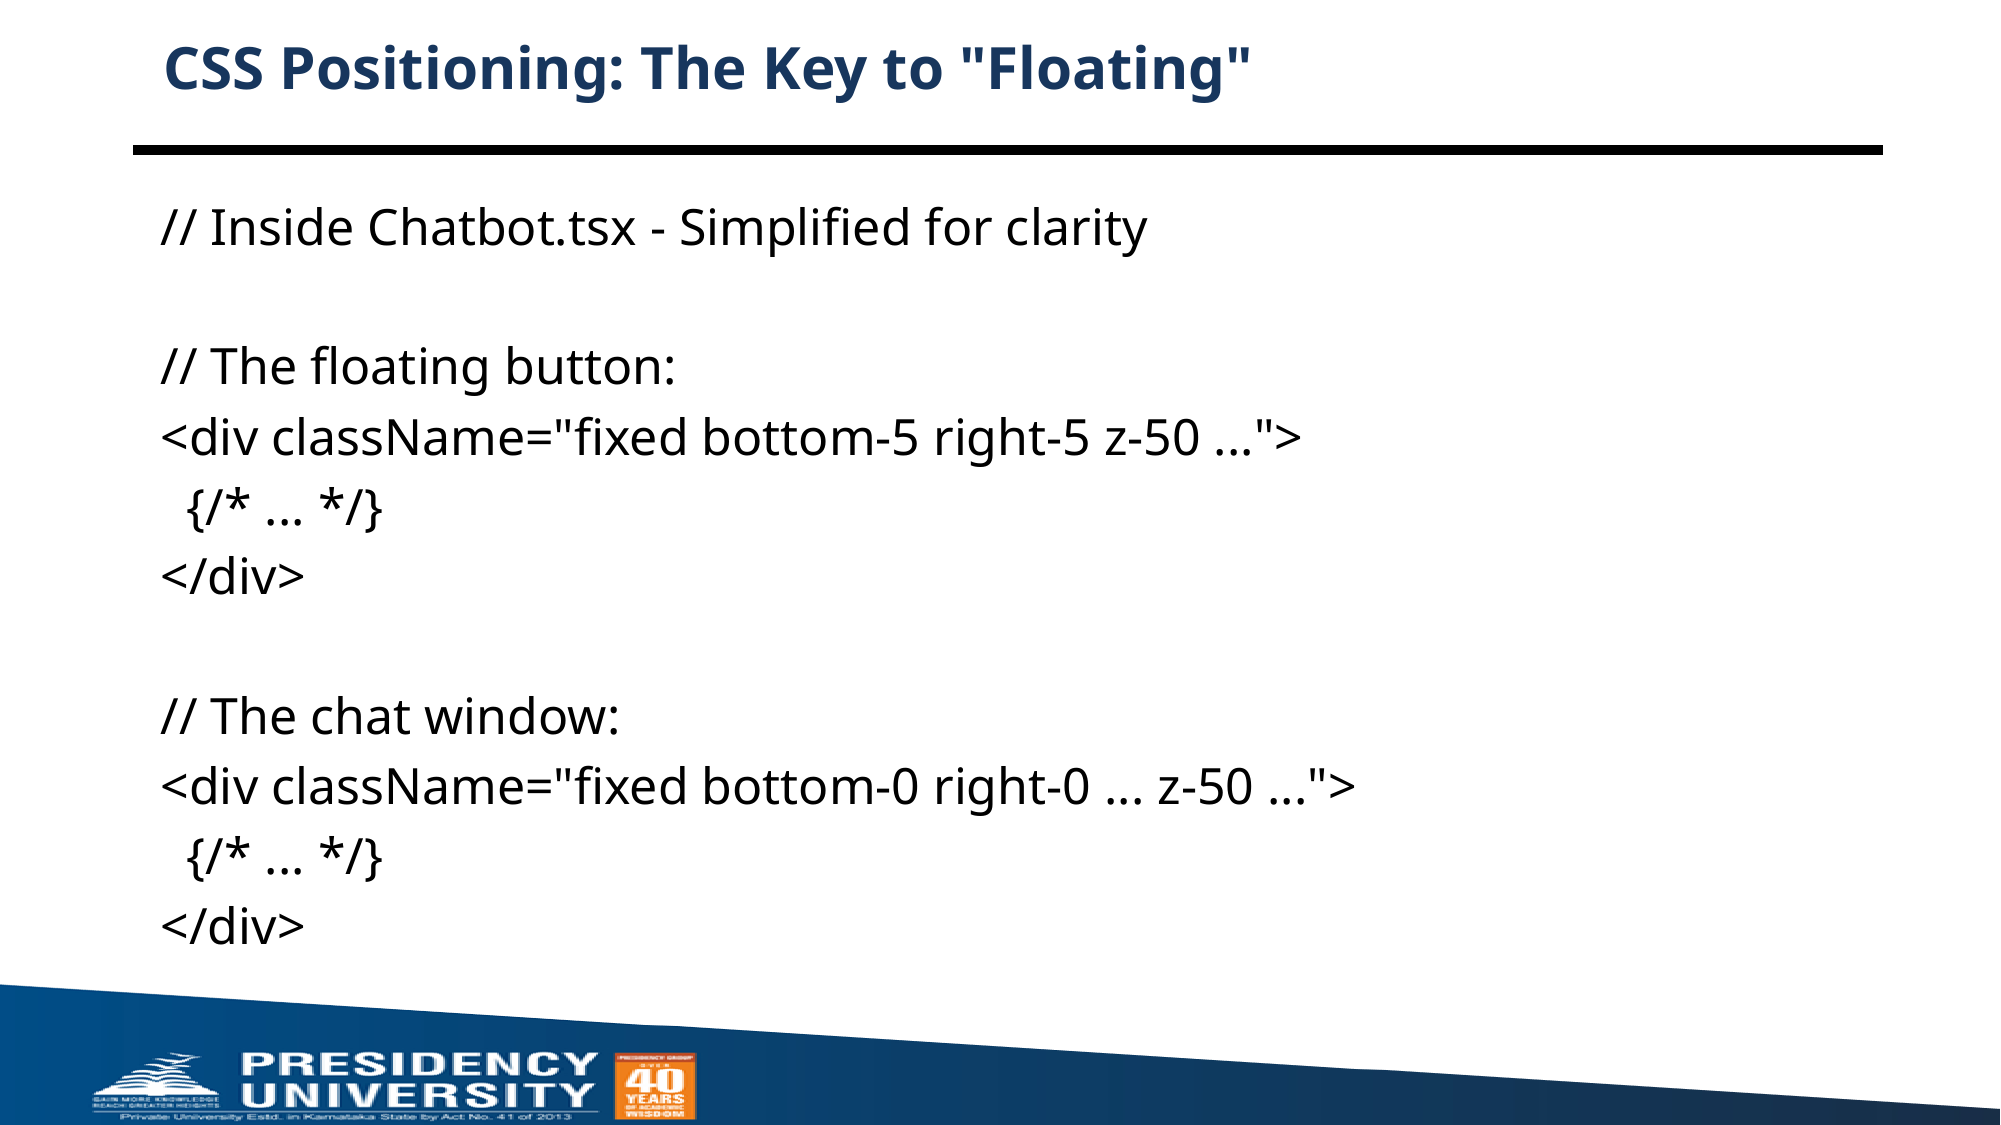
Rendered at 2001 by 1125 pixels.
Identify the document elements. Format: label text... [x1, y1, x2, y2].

list // Inside Chatbot.tsx - Simplified for clarity // The floating button: <div className="fixed bottom-5 right-5 z-50 ..."> {/* ... */} </div> // The chat window: <div className="fixed bottom-0 right-0 ... z-50 ..."> {/* ... */} </div> [133, 187, 1983, 999]
picture [0, 982, 2000, 1125]
title CSS Positioning: The Key to "Floating" [133, 77, 1896, 125]
